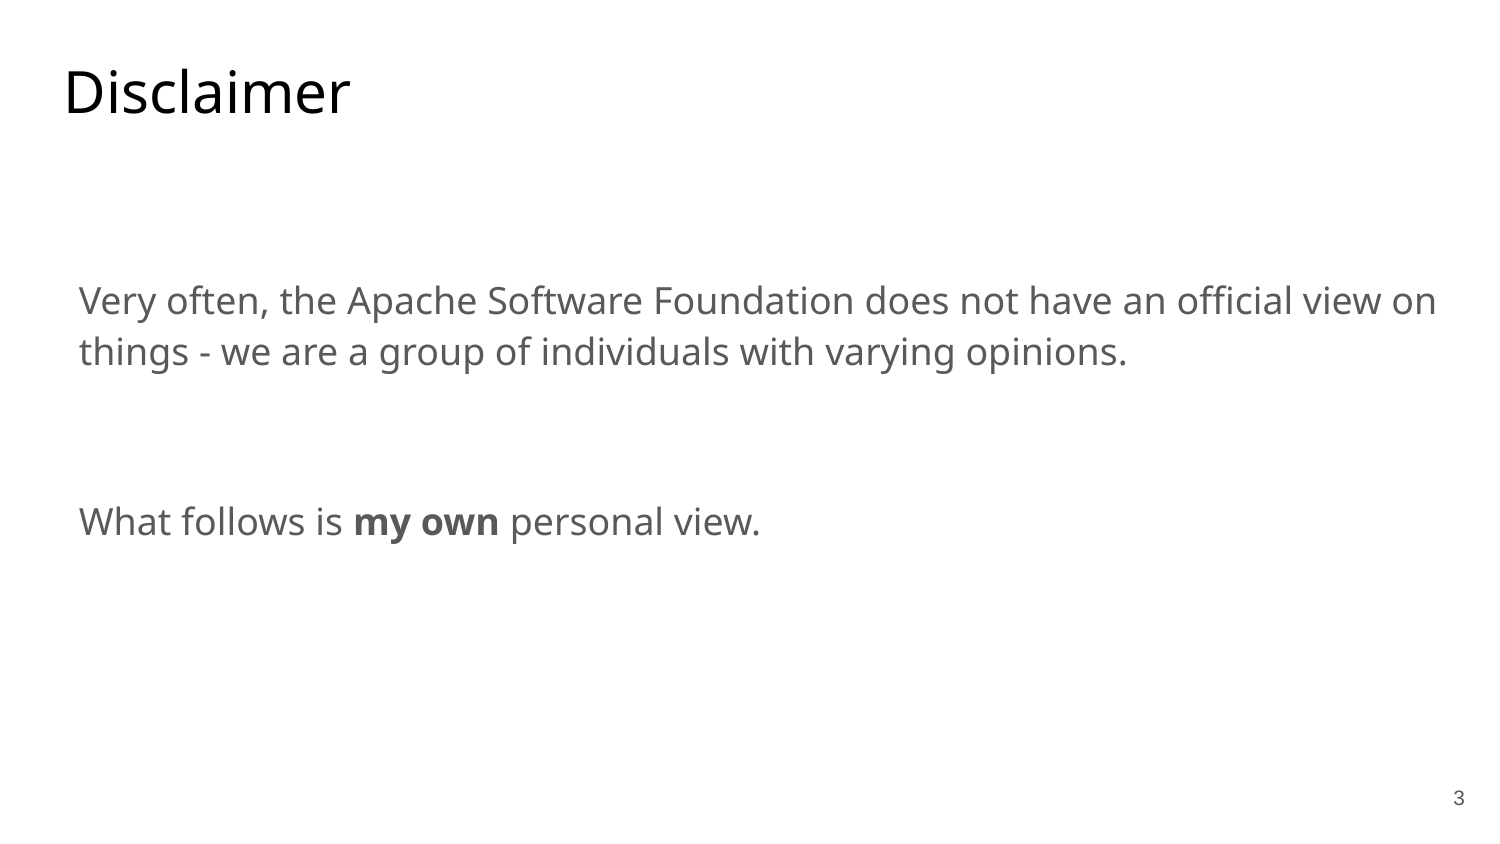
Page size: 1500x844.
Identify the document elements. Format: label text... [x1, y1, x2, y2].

list Very often, the Apache Software Foundation does not have an official view on things - we are a group of individuals with varying opinions. What follows is my own personal view. [63, 176, 1462, 737]
slide_number ‹#› [1389, 764, 1480, 830]
title Disclaimer [63, 48, 1462, 142]
